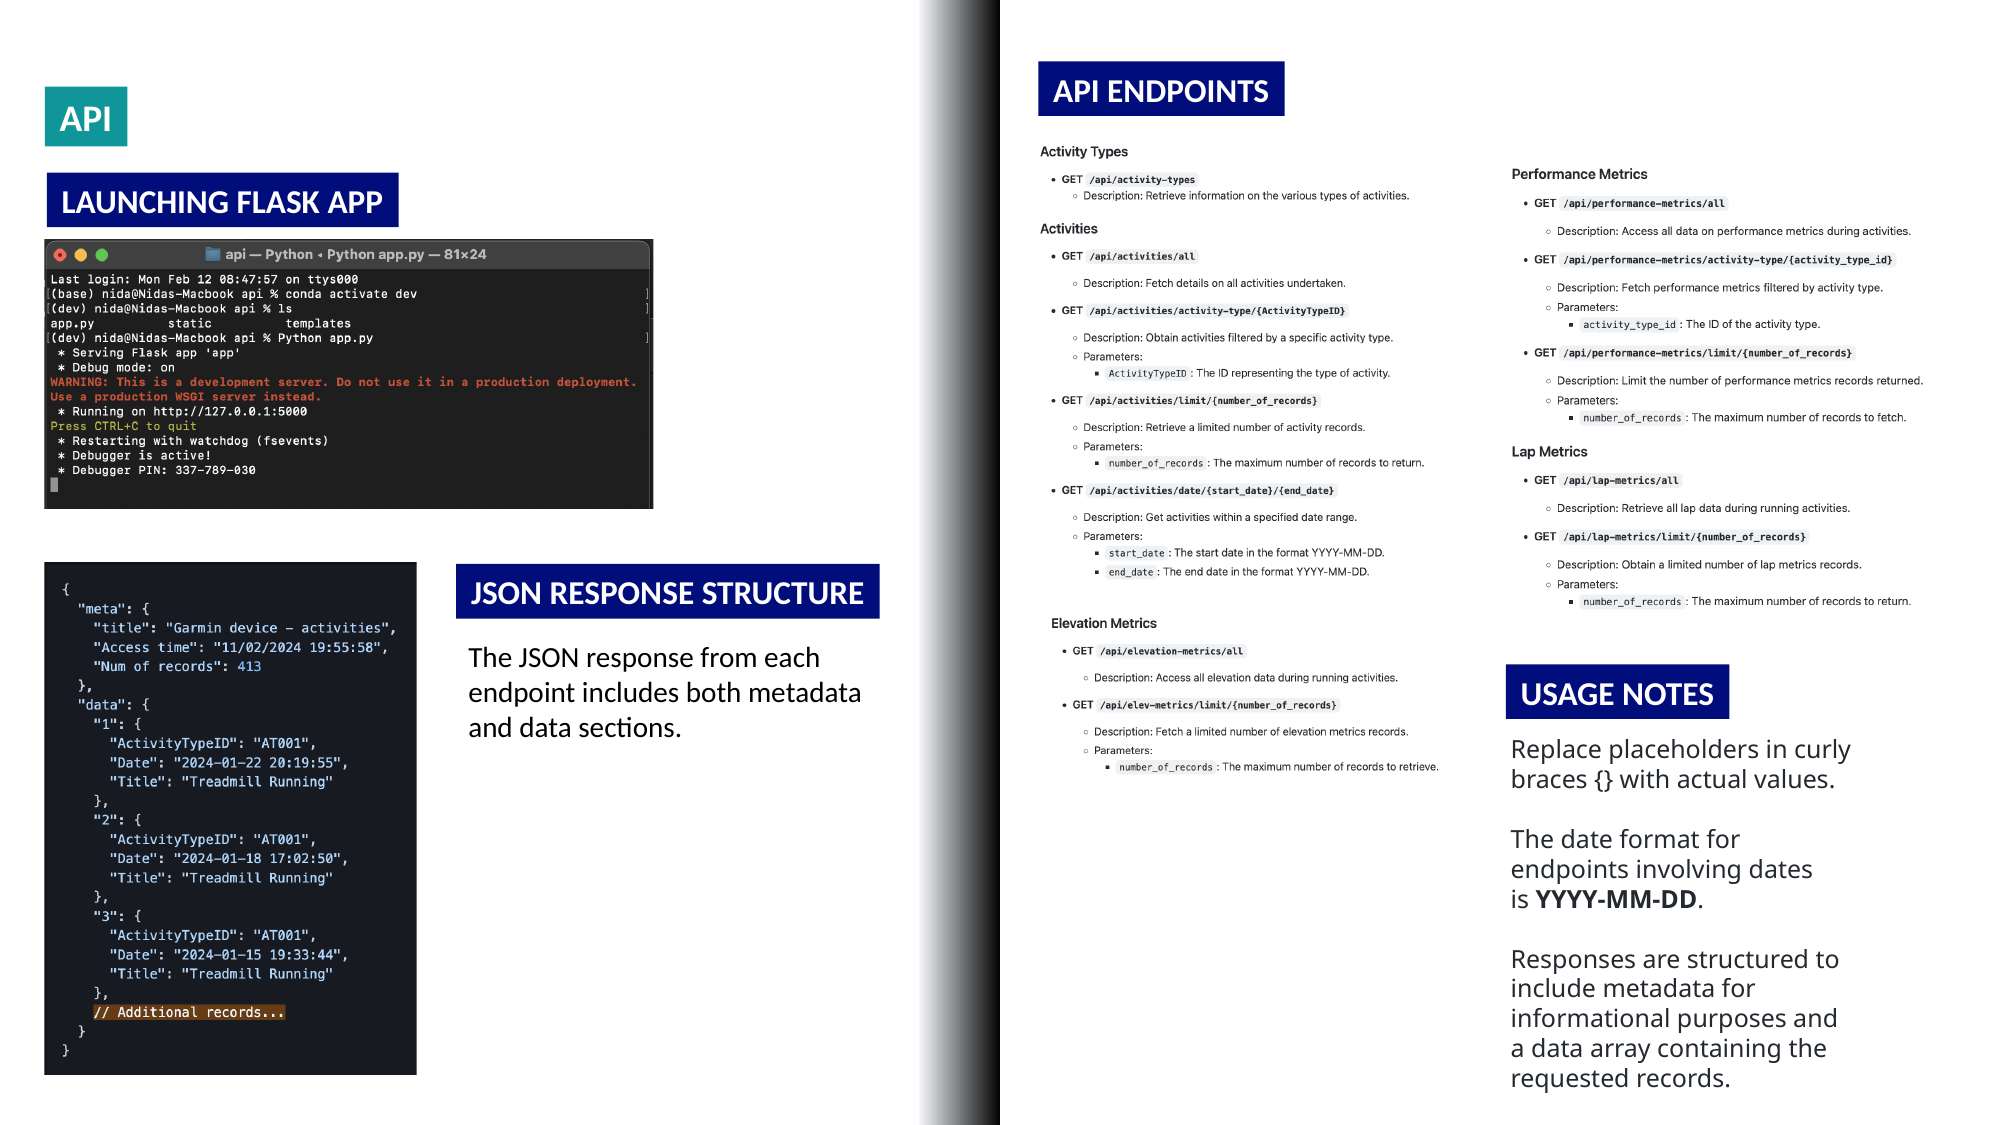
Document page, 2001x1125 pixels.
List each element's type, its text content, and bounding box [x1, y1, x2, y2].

picture [44, 239, 654, 509]
picture [1022, 132, 1445, 592]
picture [1036, 607, 1459, 785]
picture [1495, 160, 1943, 620]
text_box USAGE NOTES [1505, 664, 1730, 719]
text_box [918, 0, 1001, 1125]
text_box LAUNCHING FLASK APP [46, 172, 399, 228]
picture [44, 562, 417, 1075]
text_box Replace placeholders in curly braces {} with actual values. The date format for endpoints involving dates is YYYY-MM-DD. Responses are structured to include metadata for informational purposes and a data array containing the requested records. [1495, 726, 1870, 1101]
text_box API [44, 86, 128, 147]
text_box API ENDPOINTS [1038, 61, 1285, 116]
text_box The JSON response from each endpoint includes both metadata and data sections. [453, 631, 883, 752]
text_box JSON RESPONSE STRUCTURE [456, 563, 880, 619]
